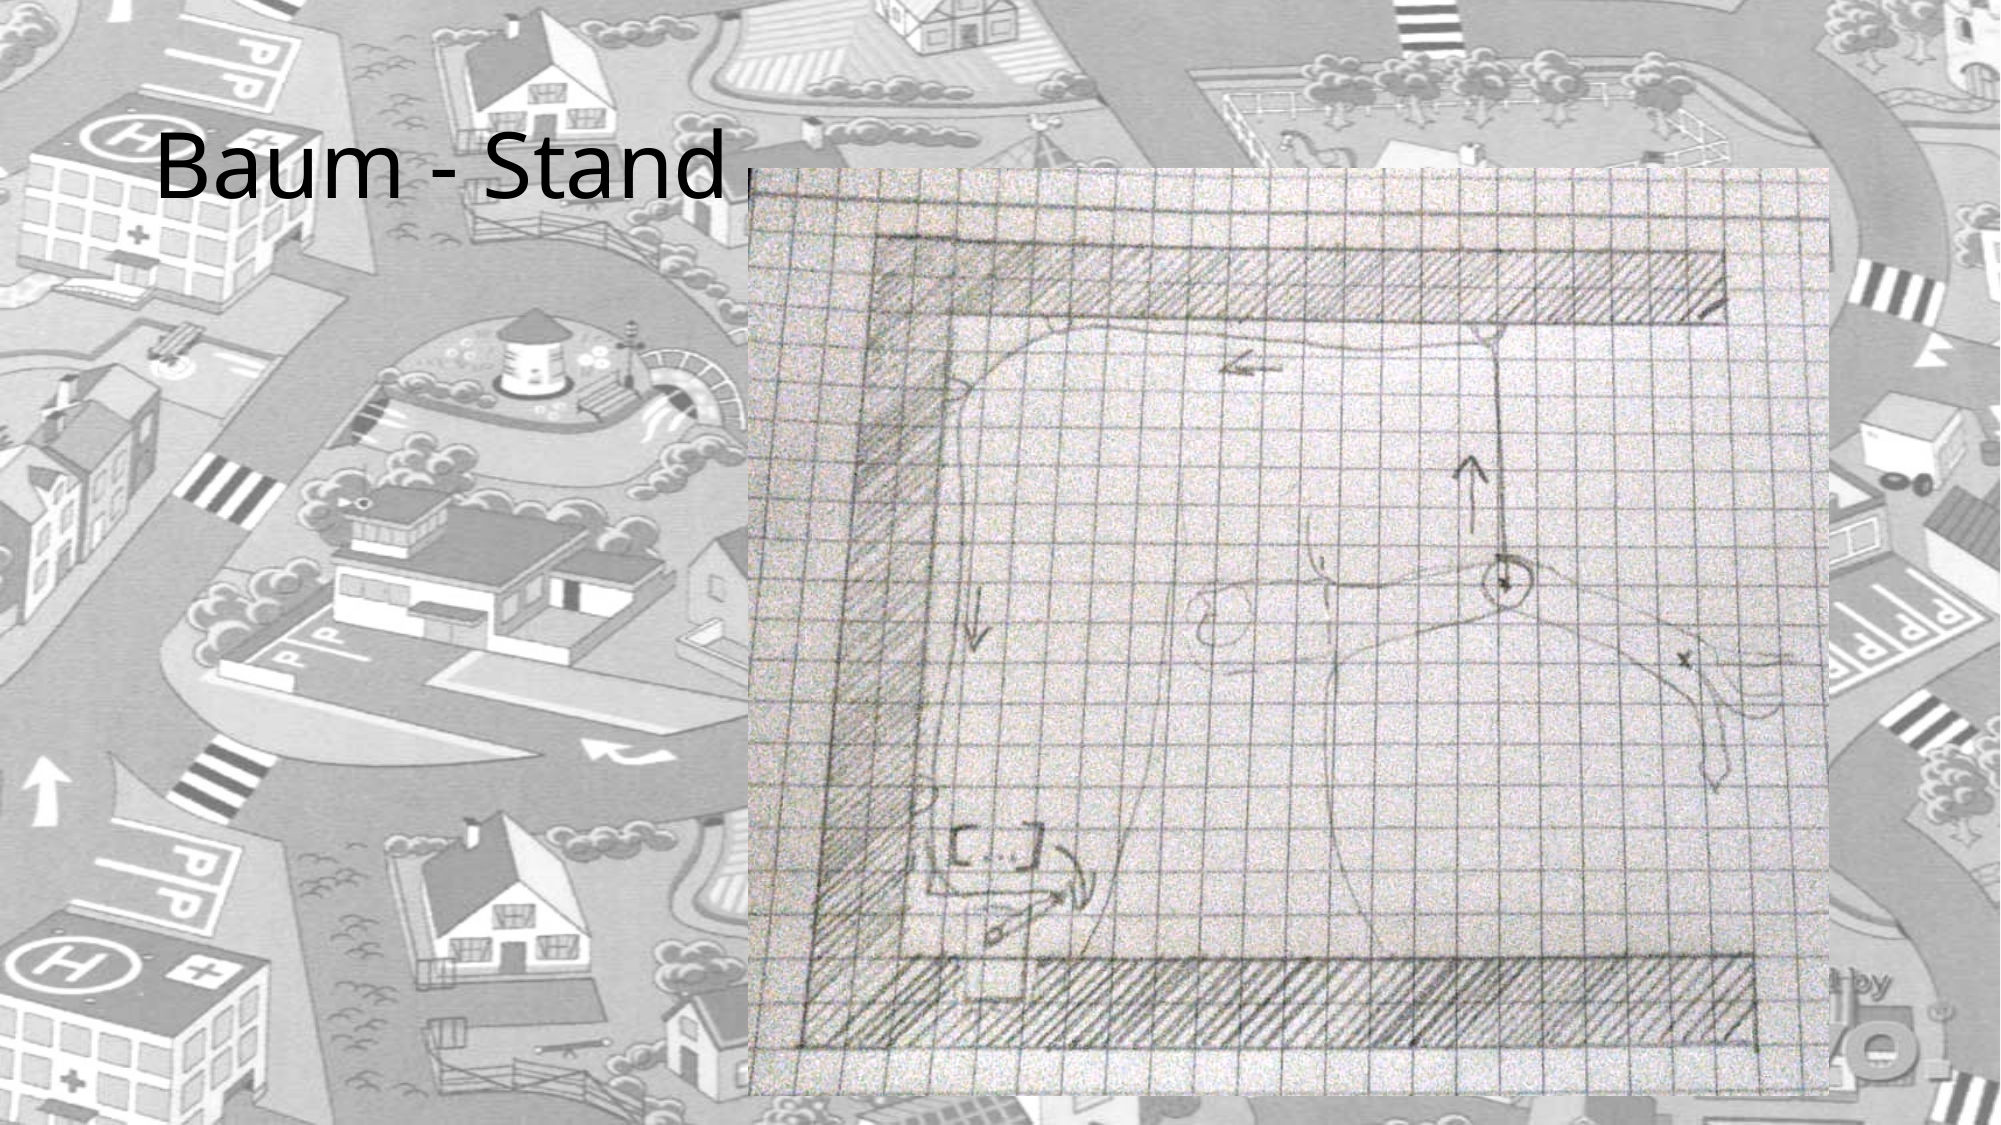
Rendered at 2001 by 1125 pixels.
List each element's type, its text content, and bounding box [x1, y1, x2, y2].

picture [0, 0, 2001, 1125]
title Baum - Stand [137, 59, 1863, 278]
